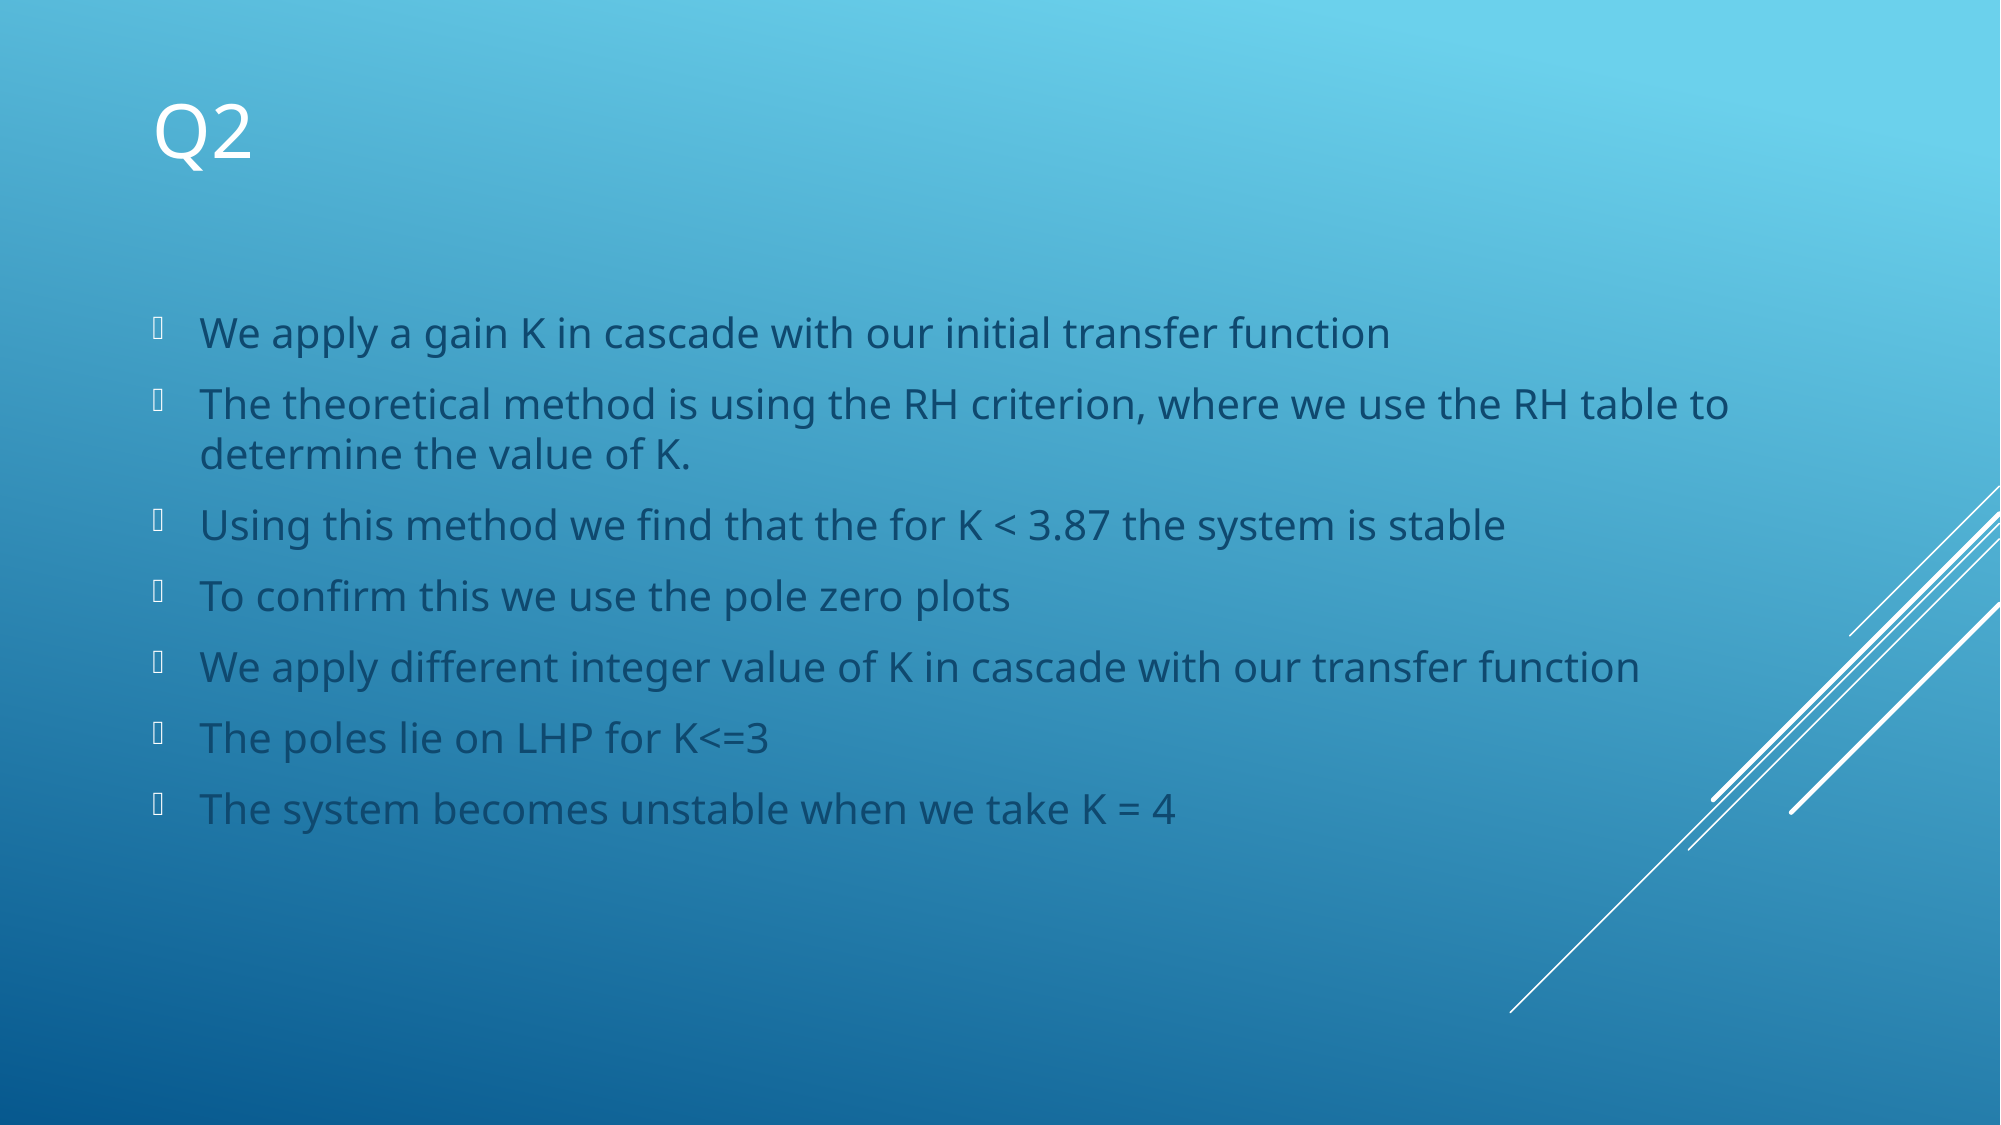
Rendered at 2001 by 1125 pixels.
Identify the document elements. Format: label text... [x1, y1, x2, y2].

list We apply a gain K in cascade with our initial transfer function The theoretical method is using the RH criterion, where we use the RH table to determine the value of K. Using this method we find that the for K < 3.87 the system is stable To confirm this we use the pole zero plots We apply different integer value of K in cascade with our transfer function The poles lie on LHP for K<=3 The system becomes unstable when we take K = 4 [137, 197, 1863, 1014]
title Q2 [137, 59, 1863, 197]
